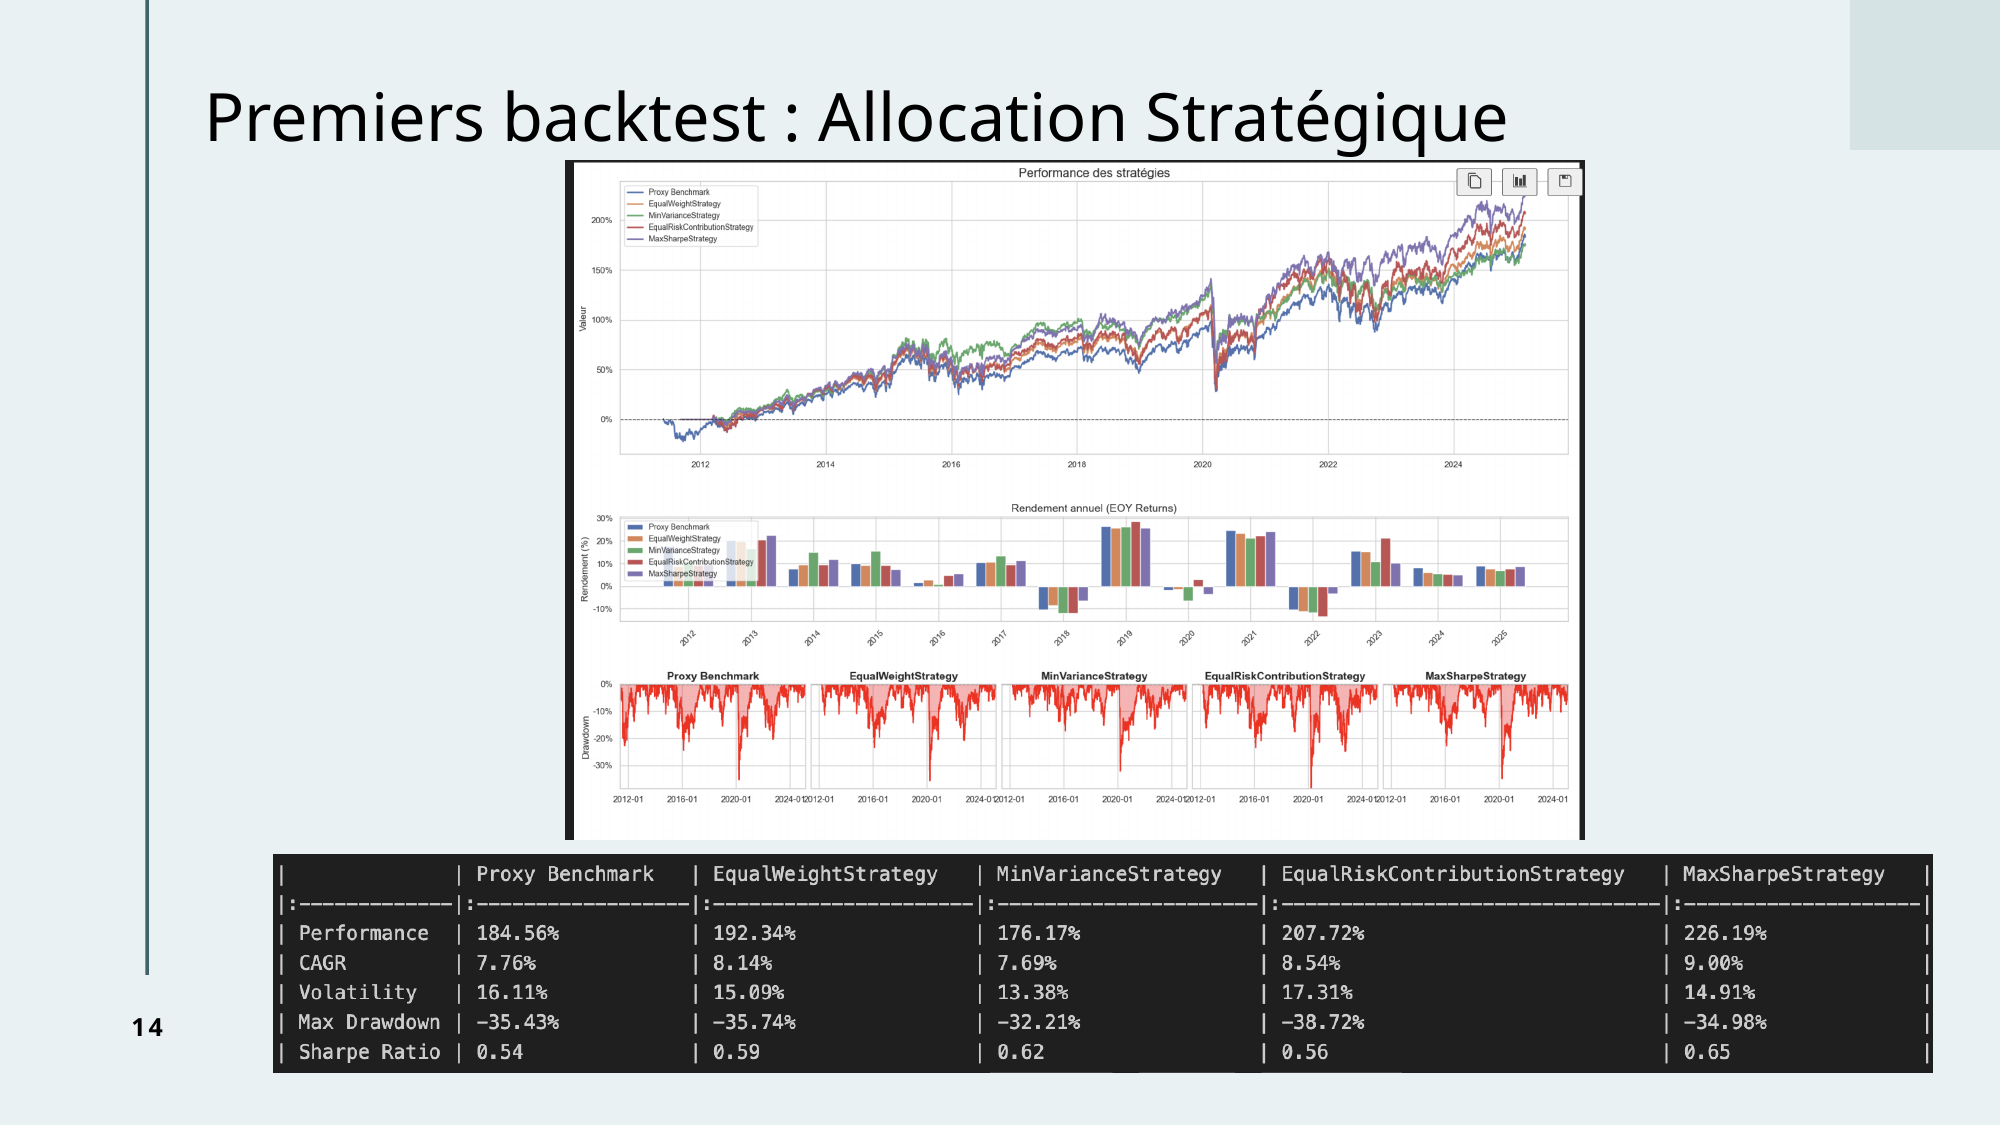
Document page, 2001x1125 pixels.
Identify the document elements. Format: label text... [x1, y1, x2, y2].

picture [565, 160, 1585, 840]
picture [273, 854, 1933, 1073]
title Premiers backtest : Allocation Stratégique [204, 56, 1712, 183]
slide_number 14 [67, 975, 227, 1082]
